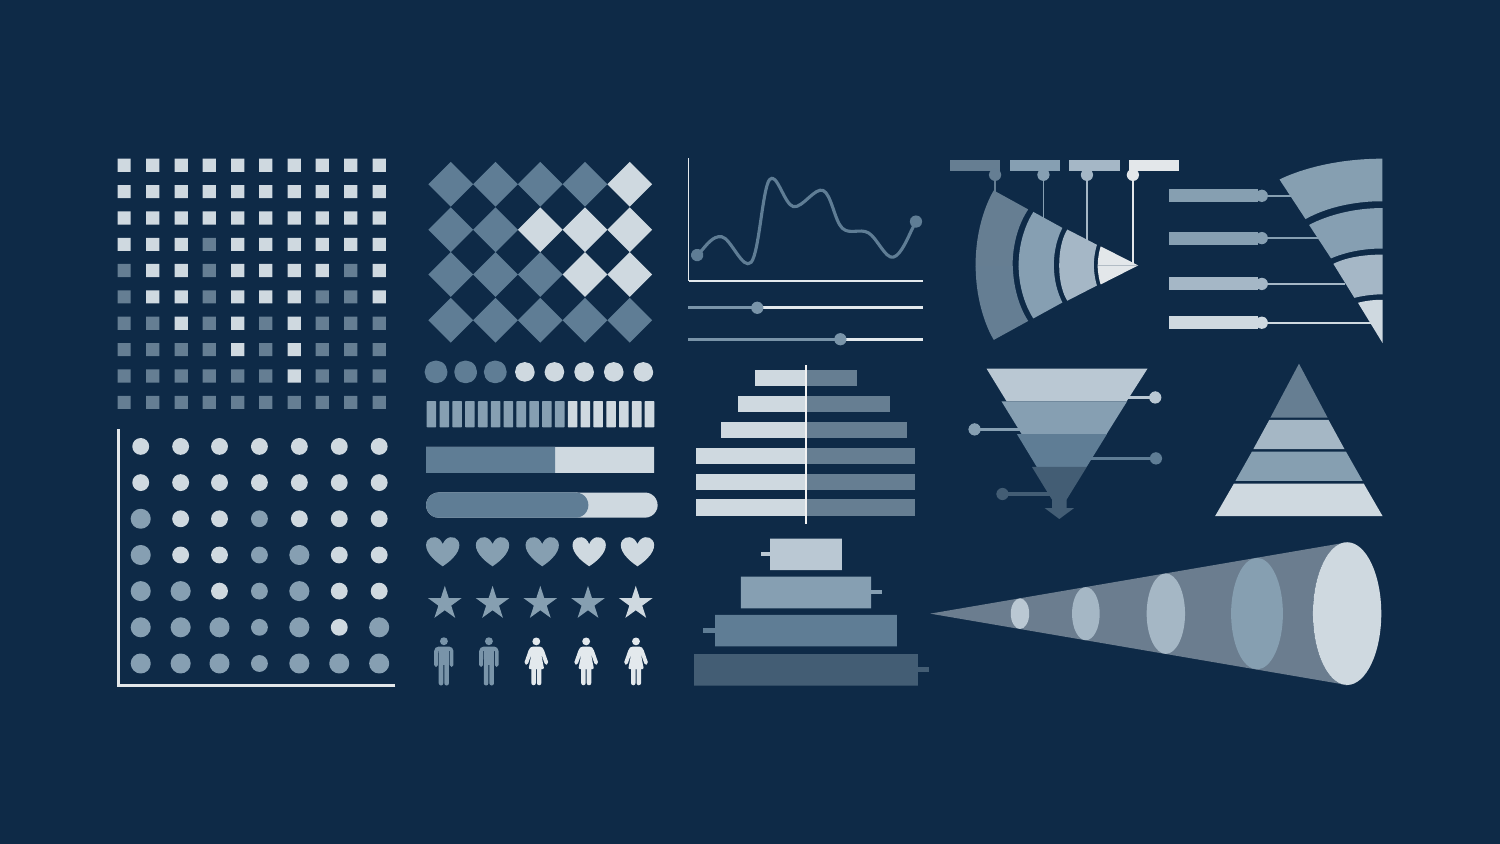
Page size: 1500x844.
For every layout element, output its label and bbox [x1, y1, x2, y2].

text_box [688, 157, 924, 282]
text_box [1214, 363, 1383, 517]
text_box [428, 161, 653, 343]
text_box [974, 368, 1157, 520]
text_box [426, 400, 655, 428]
text_box [949, 158, 1383, 344]
text_box [693, 538, 1382, 686]
text_box [696, 365, 916, 525]
text_box [425, 536, 655, 567]
text_box [117, 428, 396, 686]
text_box [117, 158, 387, 410]
text_box [425, 492, 658, 518]
text_box [425, 446, 655, 474]
text_box [687, 307, 924, 340]
text_box [427, 585, 653, 619]
text_box [425, 361, 654, 382]
text_box [433, 637, 649, 686]
